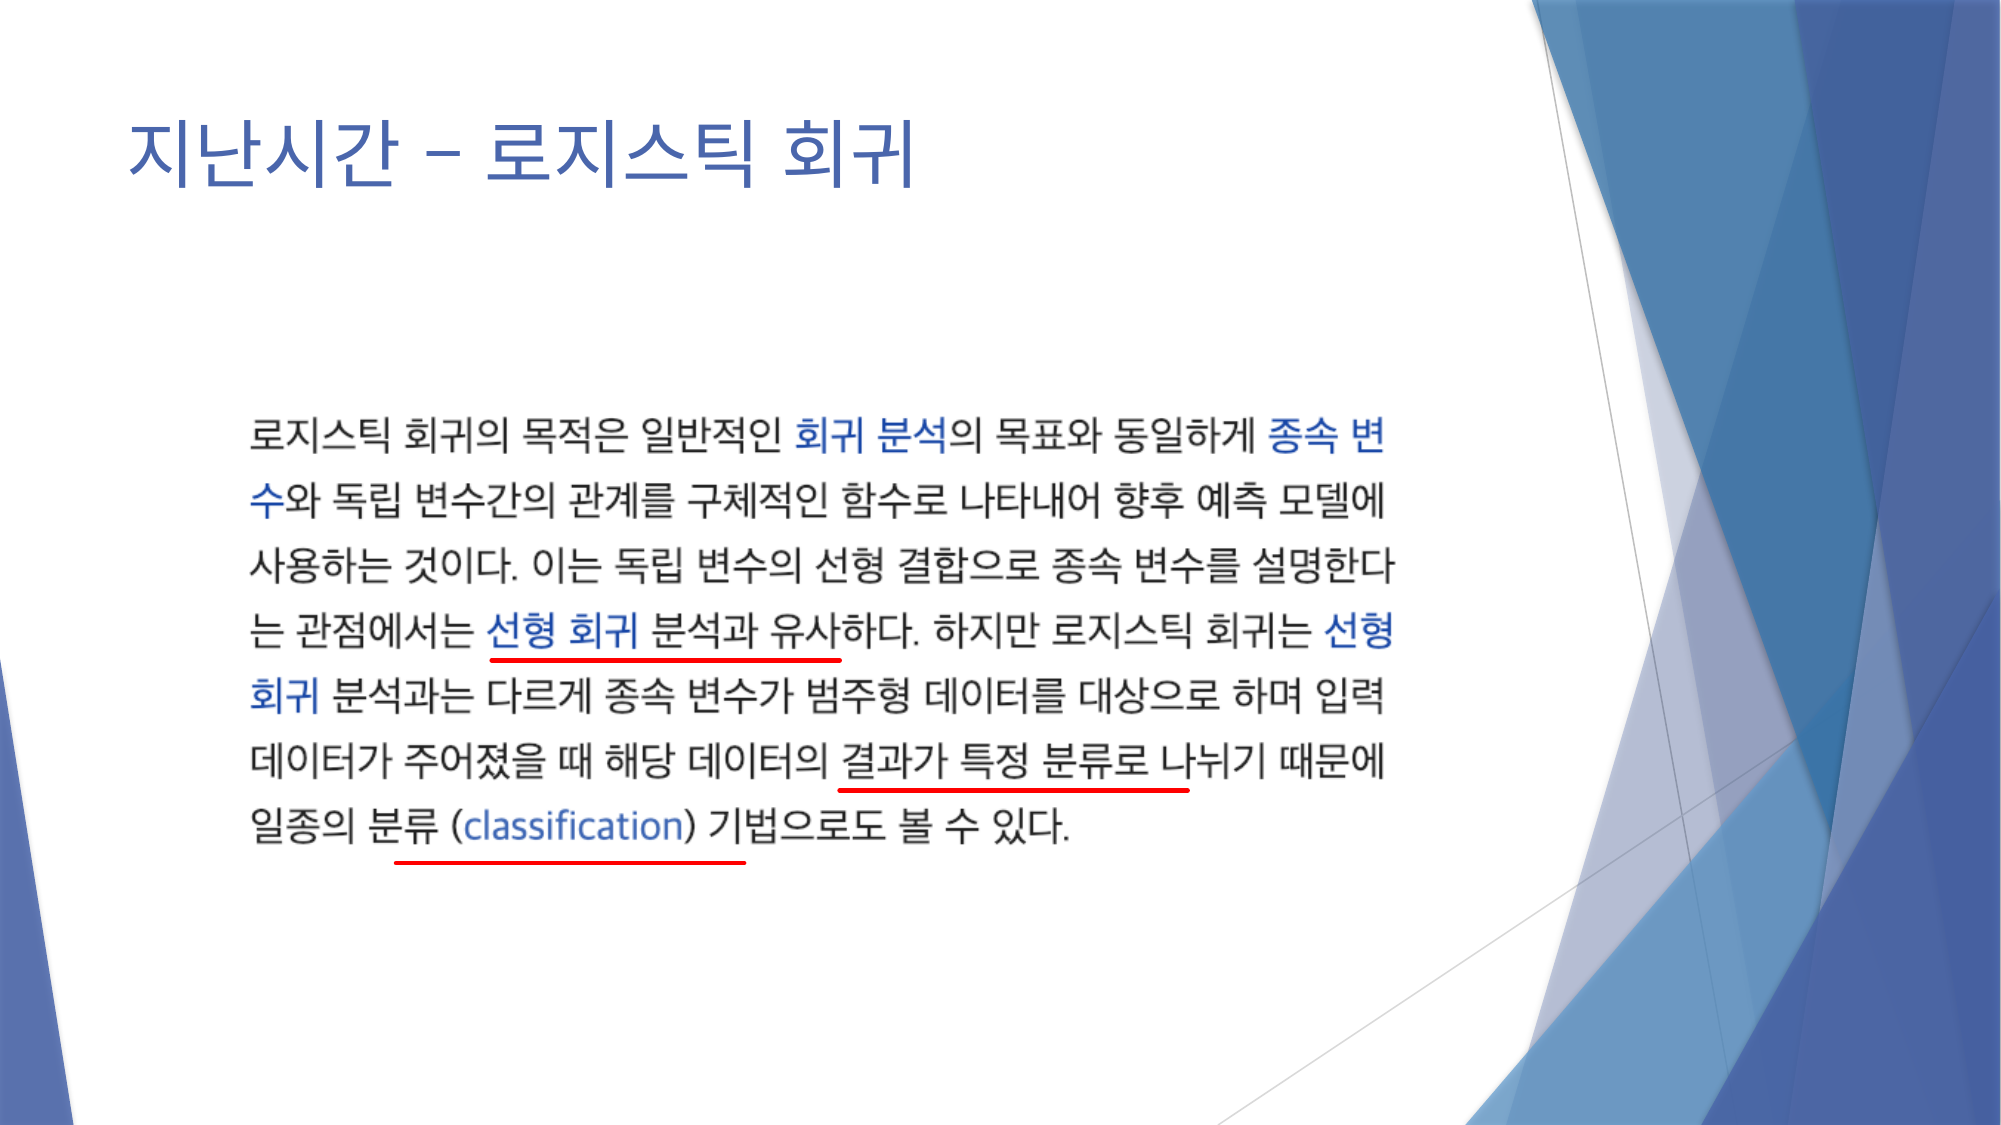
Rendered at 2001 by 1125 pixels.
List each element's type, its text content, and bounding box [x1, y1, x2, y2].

title 지난시간 – 로지스틱 회귀 [111, 99, 1522, 317]
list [223, 379, 1410, 881]
